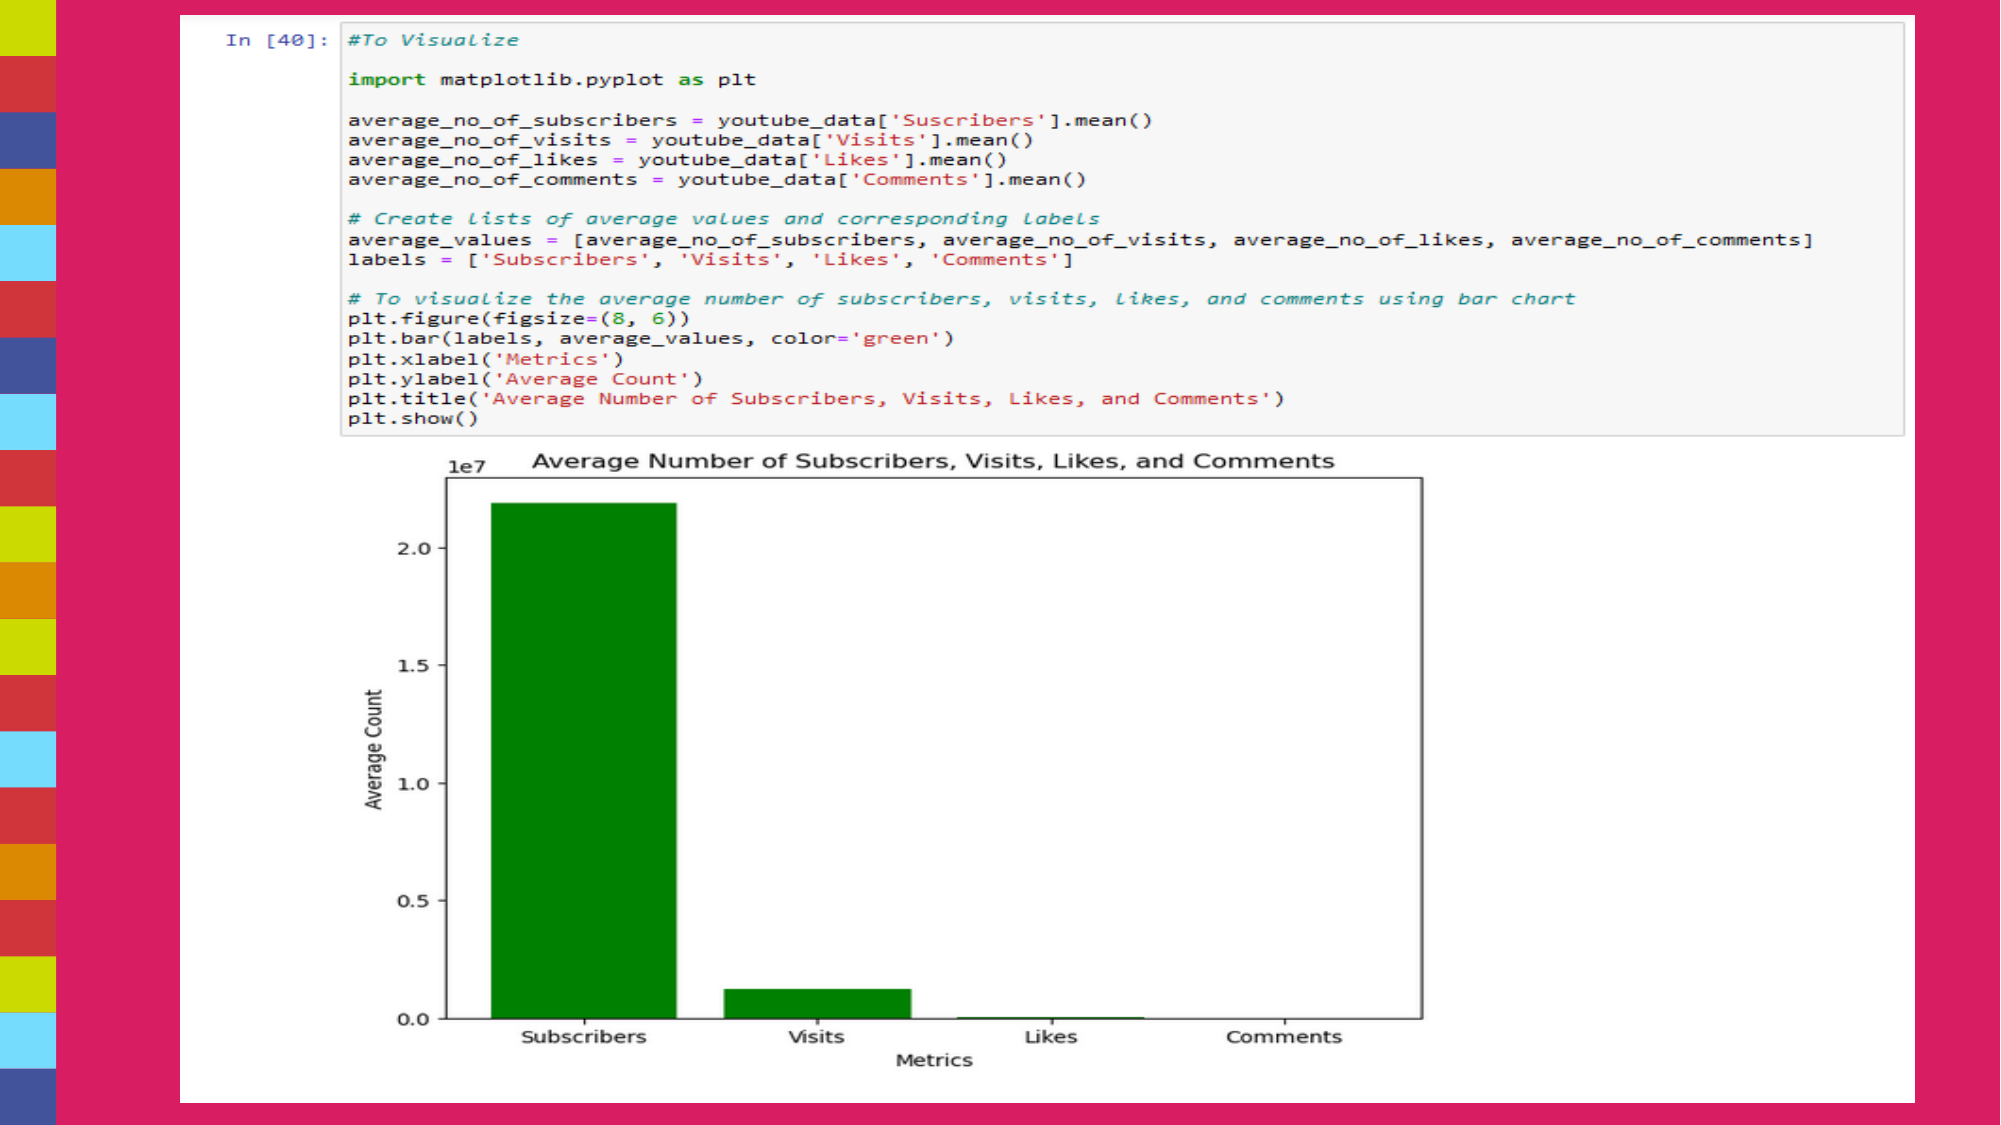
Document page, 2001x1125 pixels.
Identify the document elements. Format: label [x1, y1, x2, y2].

picture [179, 15, 1915, 1103]
